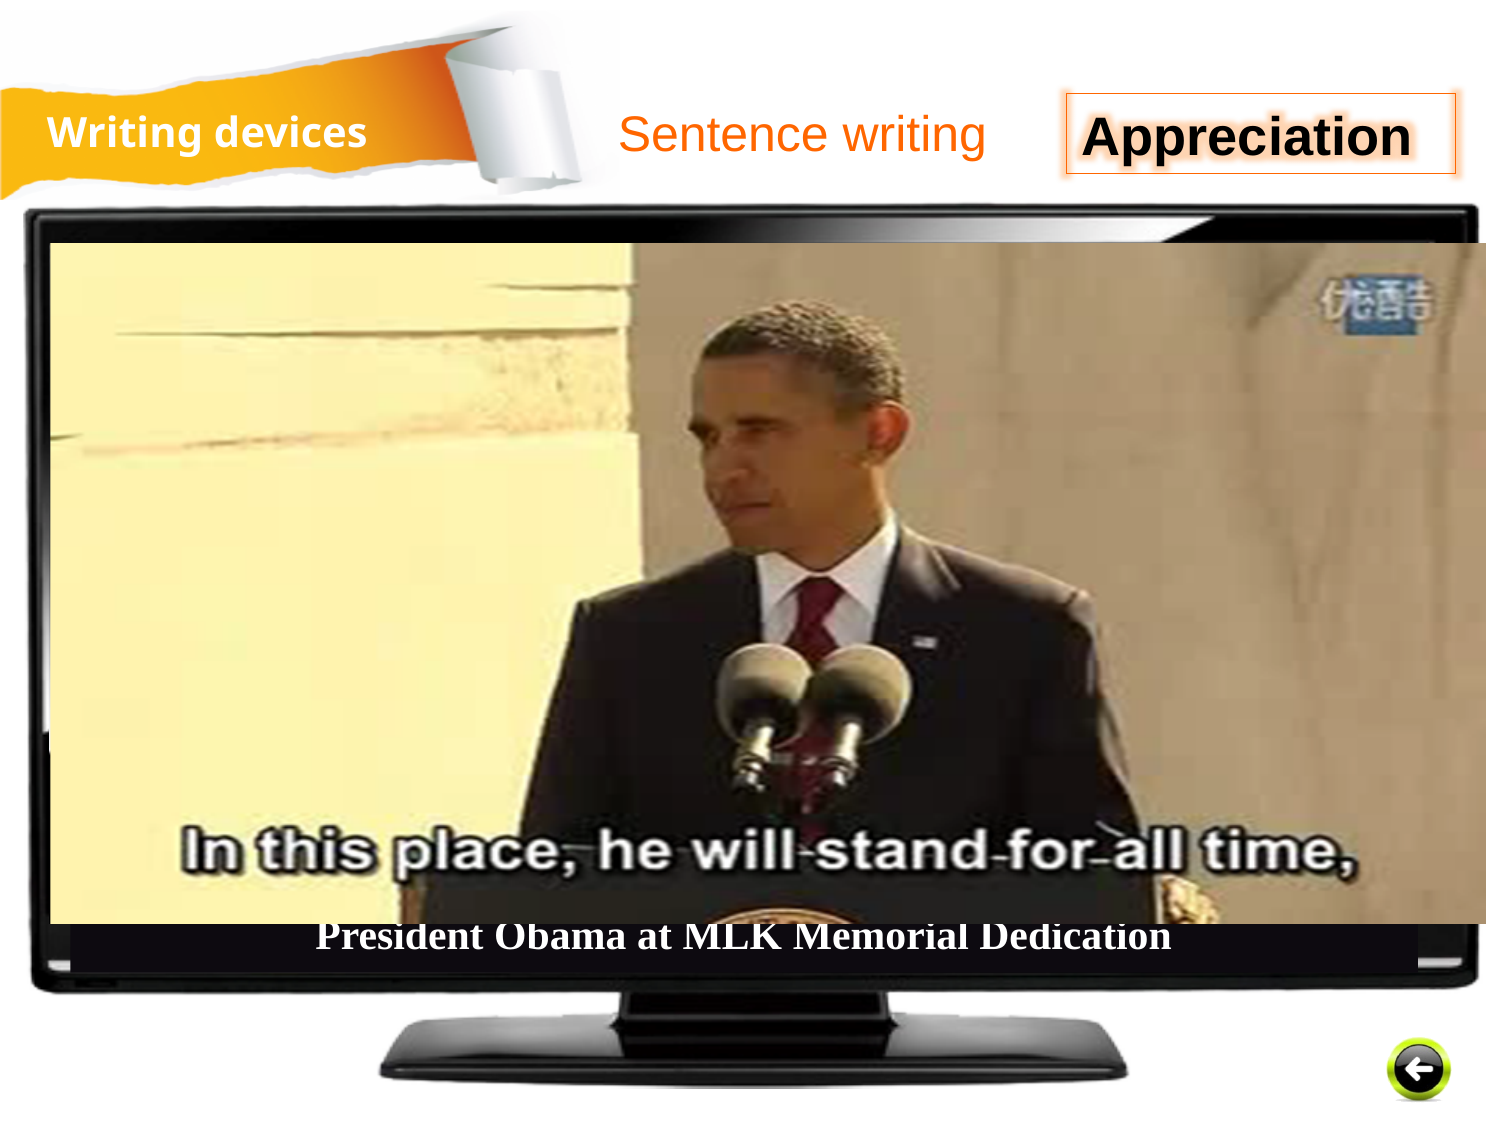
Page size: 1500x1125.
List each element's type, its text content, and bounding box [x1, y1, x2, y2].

picture [23, 198, 1486, 1107]
text_box Appreciation [1066, 93, 1456, 174]
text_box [0, 9, 620, 200]
text_box Sentence writing [624, 93, 1046, 169]
